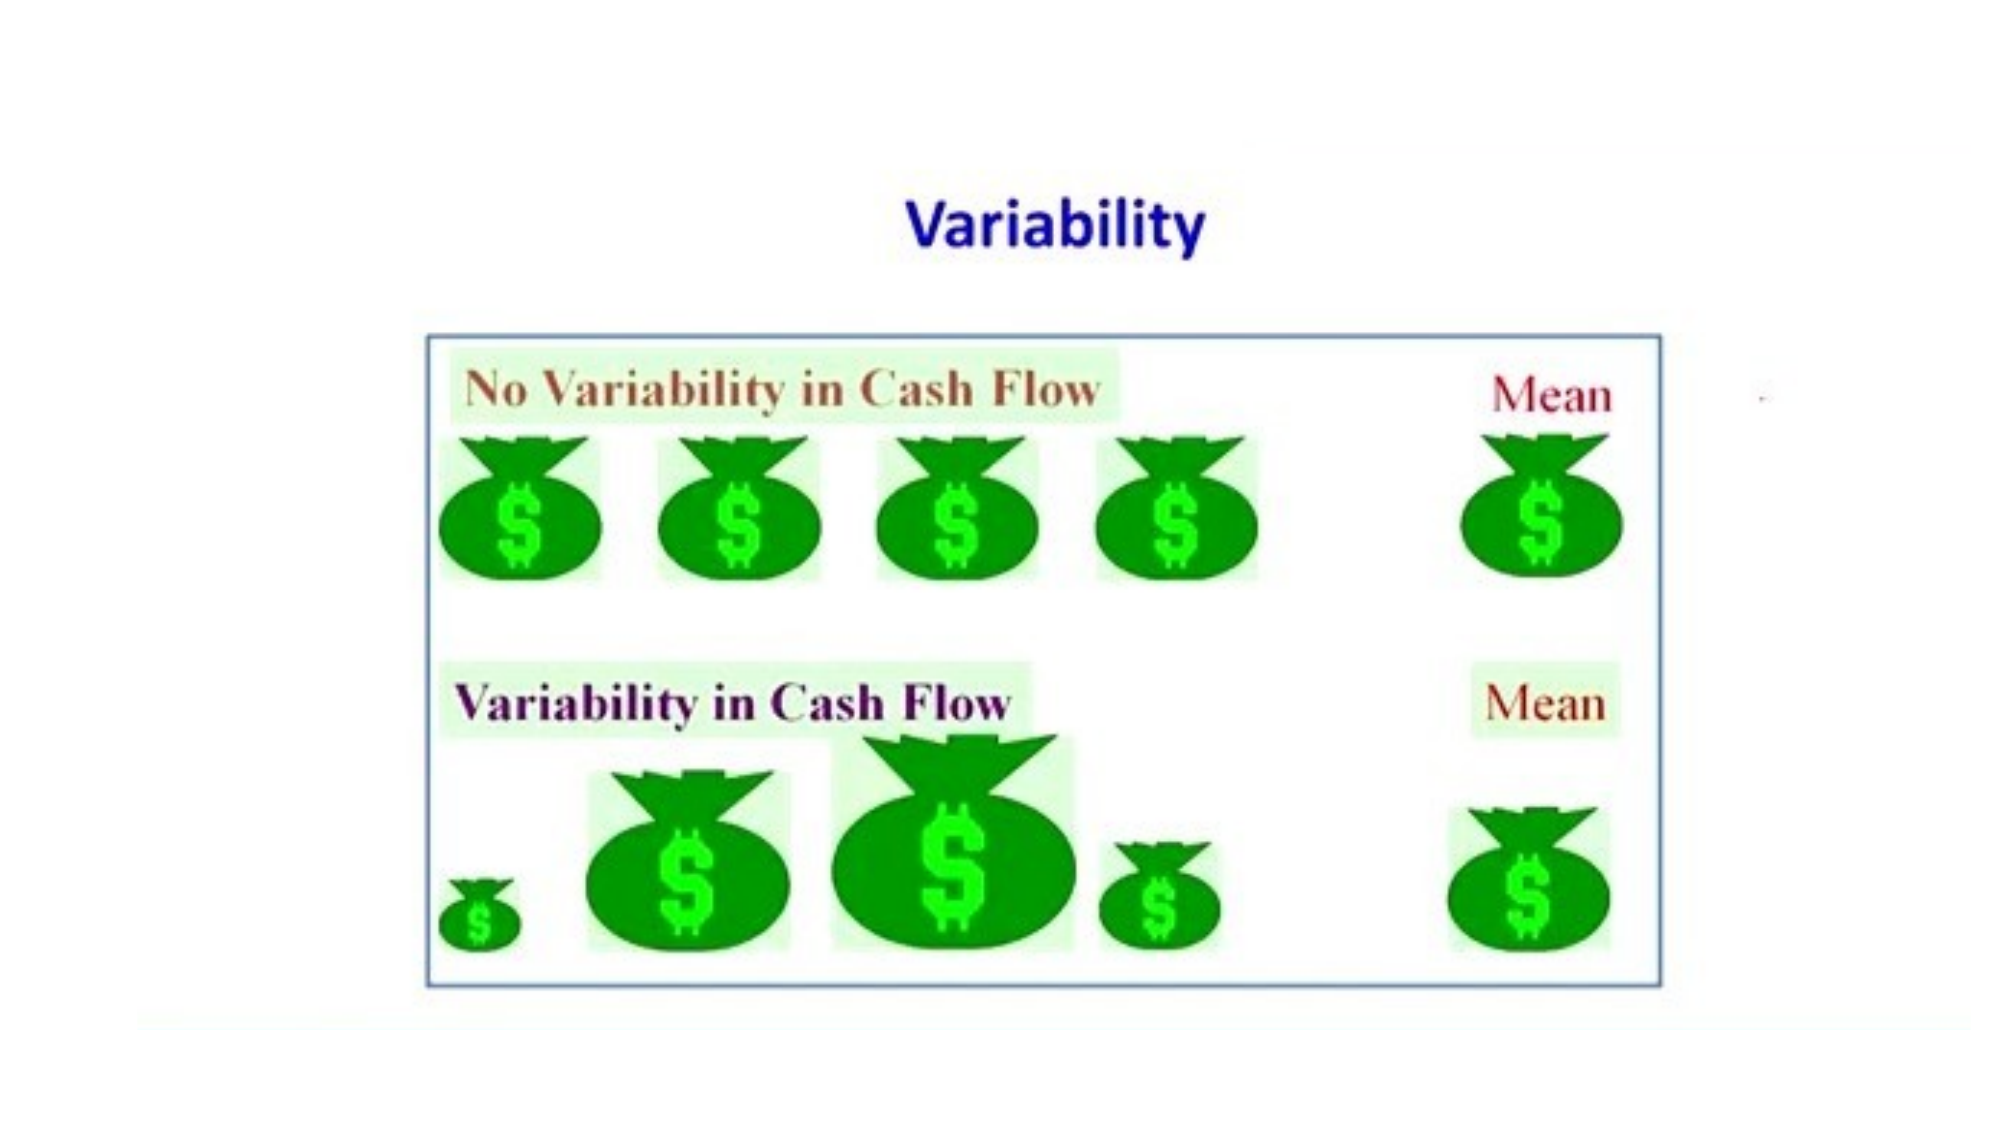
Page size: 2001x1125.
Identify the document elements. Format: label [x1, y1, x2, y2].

list [137, 138, 1971, 1030]
